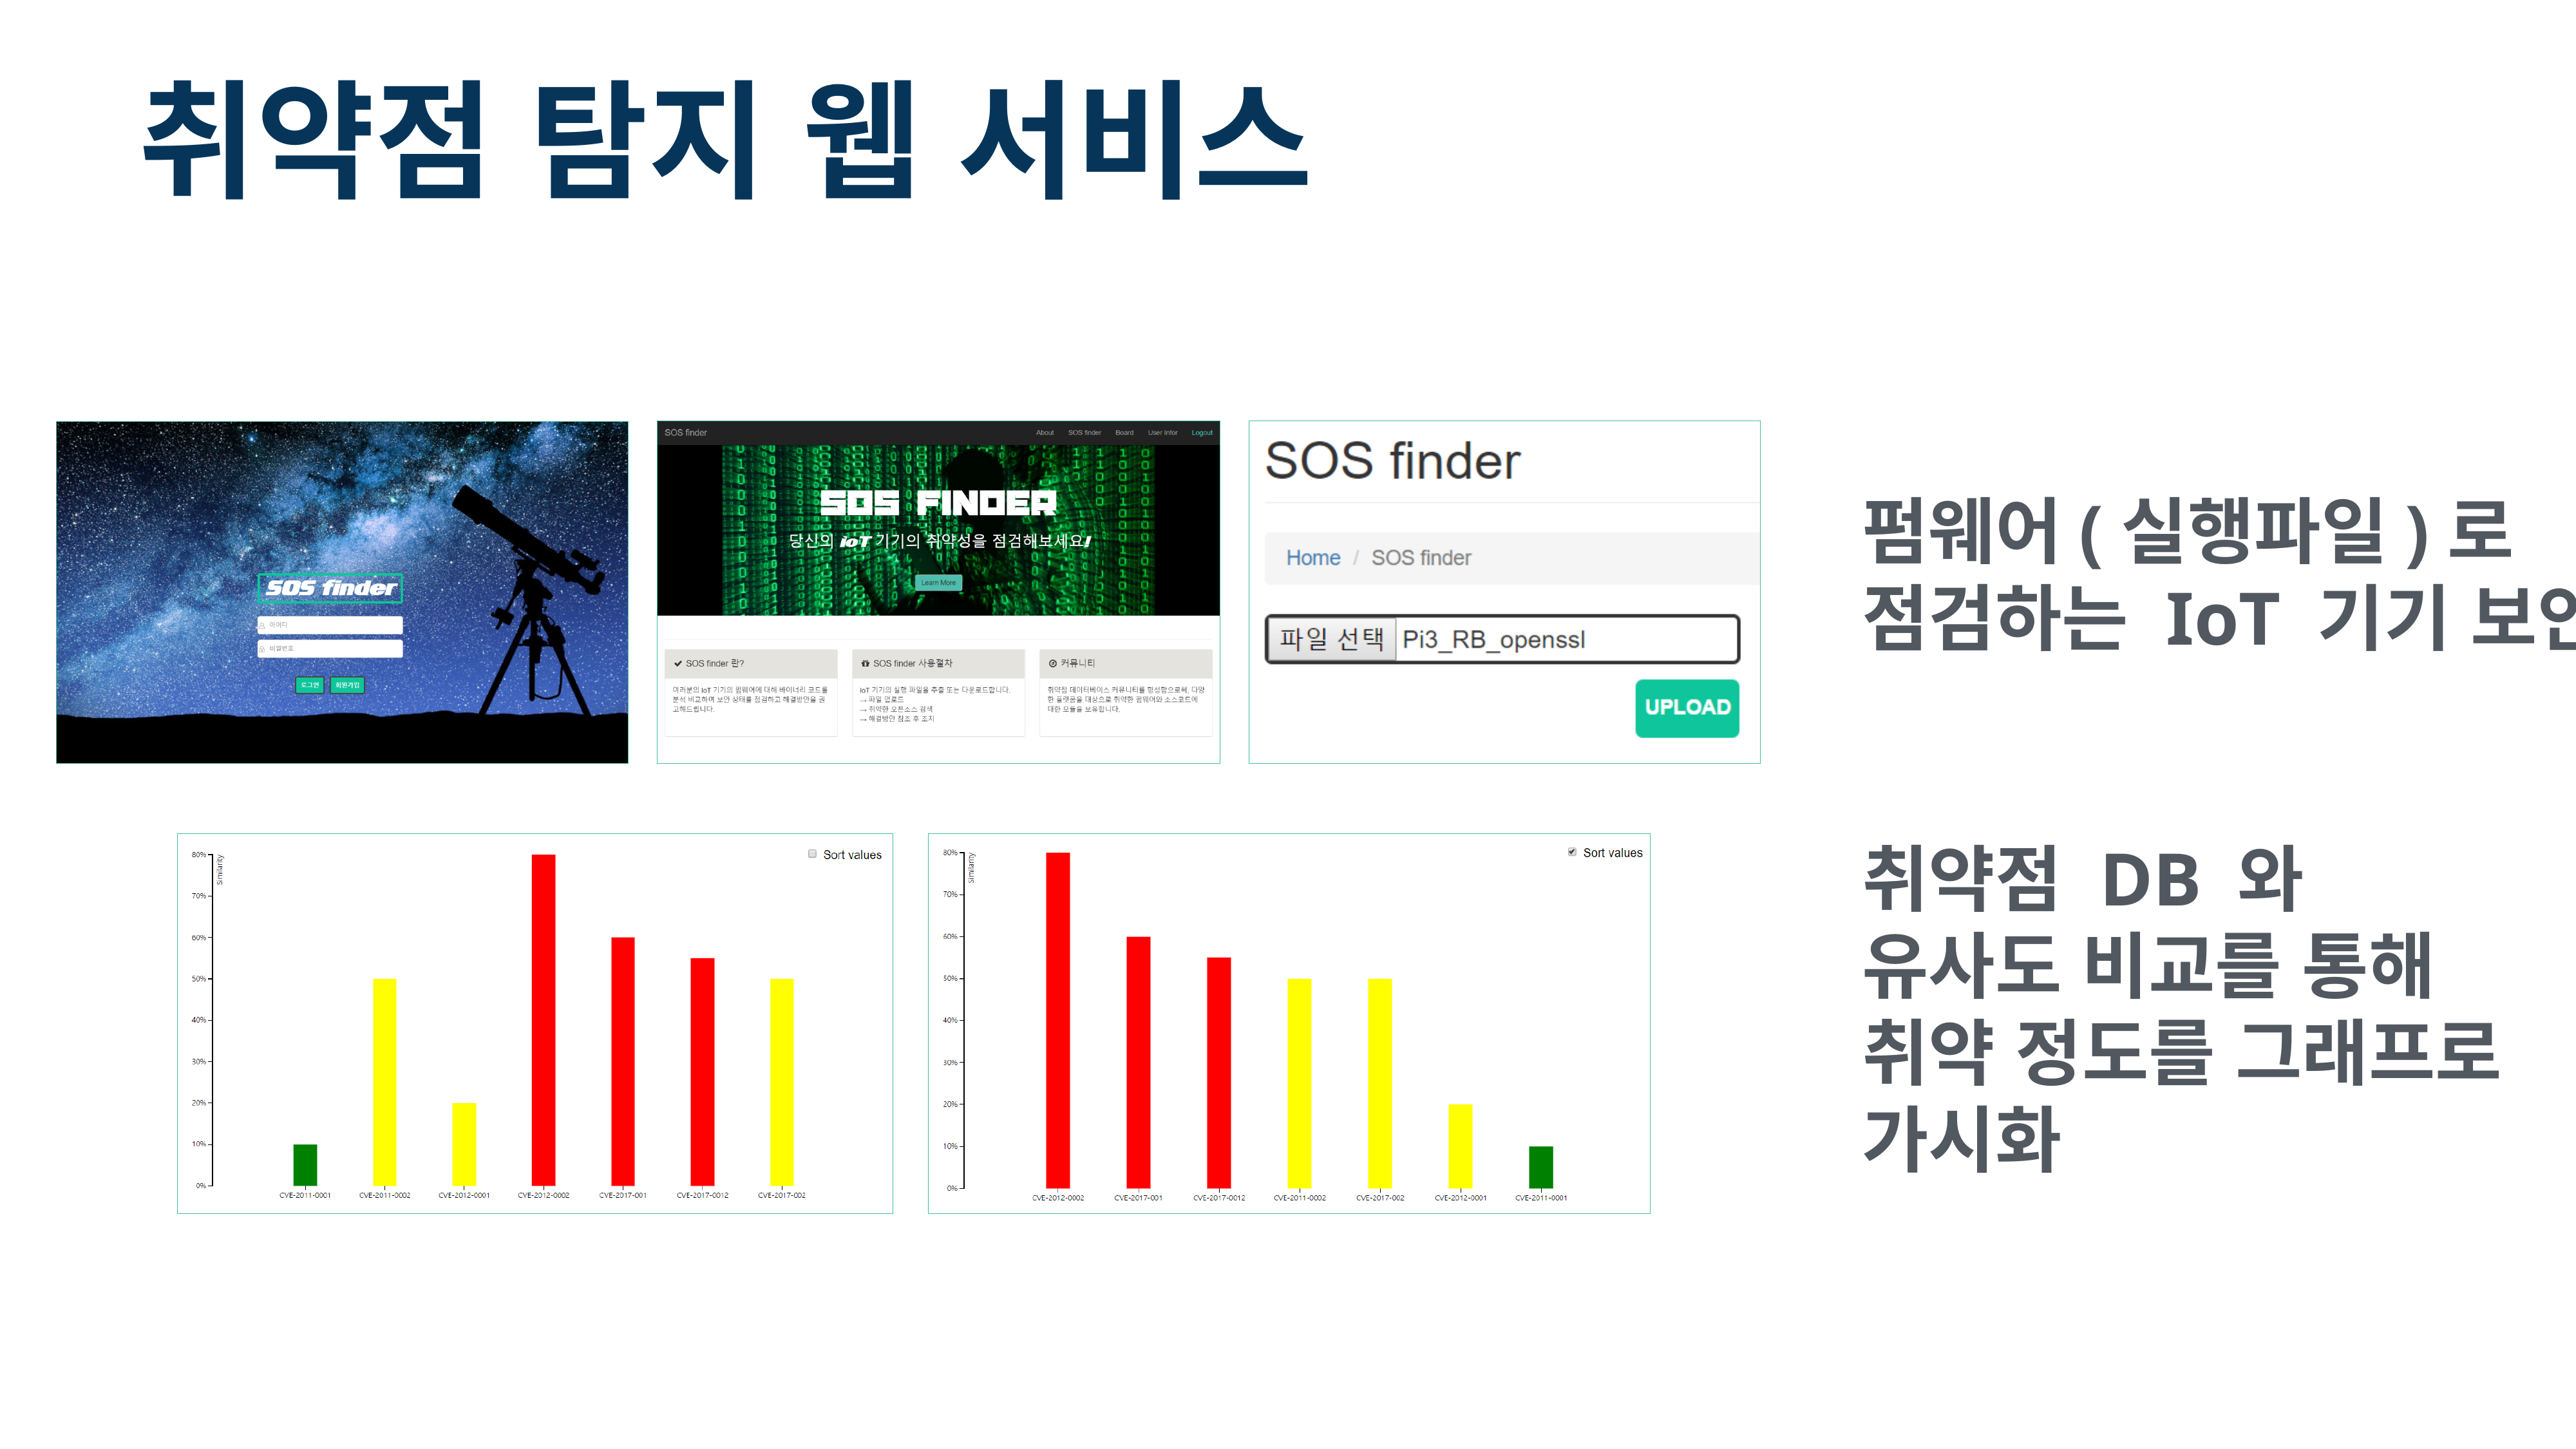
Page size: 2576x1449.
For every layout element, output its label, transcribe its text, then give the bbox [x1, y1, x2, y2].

text_box 취약점 탐지 웹 서비스 [129, 55, 2450, 281]
picture [1249, 421, 1761, 764]
picture [177, 833, 893, 1214]
picture [657, 421, 1220, 764]
picture [56, 421, 629, 764]
text_box 펌웨어(실행파일)로 점검하는 IoT 기기 보안 취약점 DB 와 유사도 비교를 통해 취약 정도를 그래프로 가시화 [1857, 481, 2576, 1186]
picture [928, 833, 1651, 1214]
